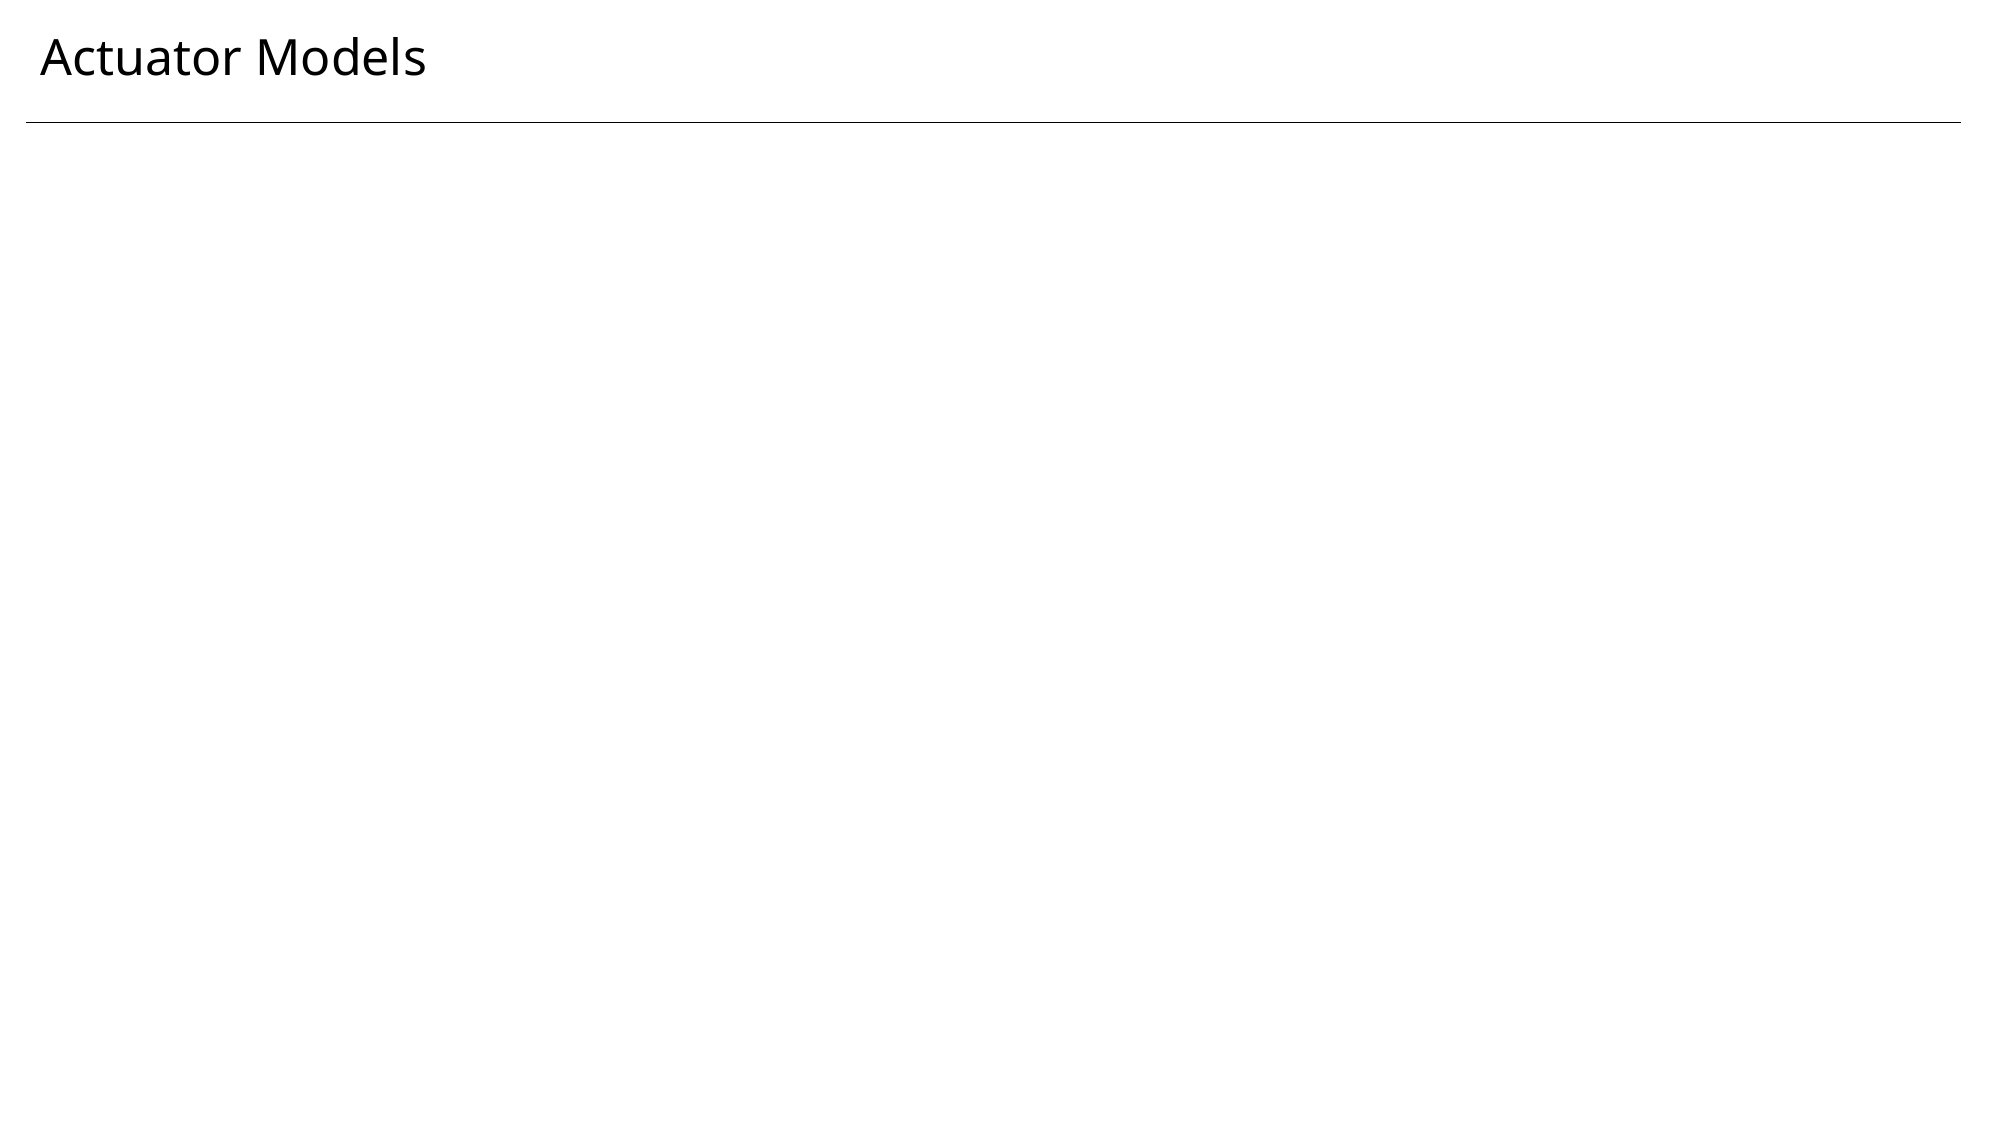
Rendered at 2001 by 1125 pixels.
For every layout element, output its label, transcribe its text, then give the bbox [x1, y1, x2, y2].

title Actuator Models [25, 22, 1751, 97]
